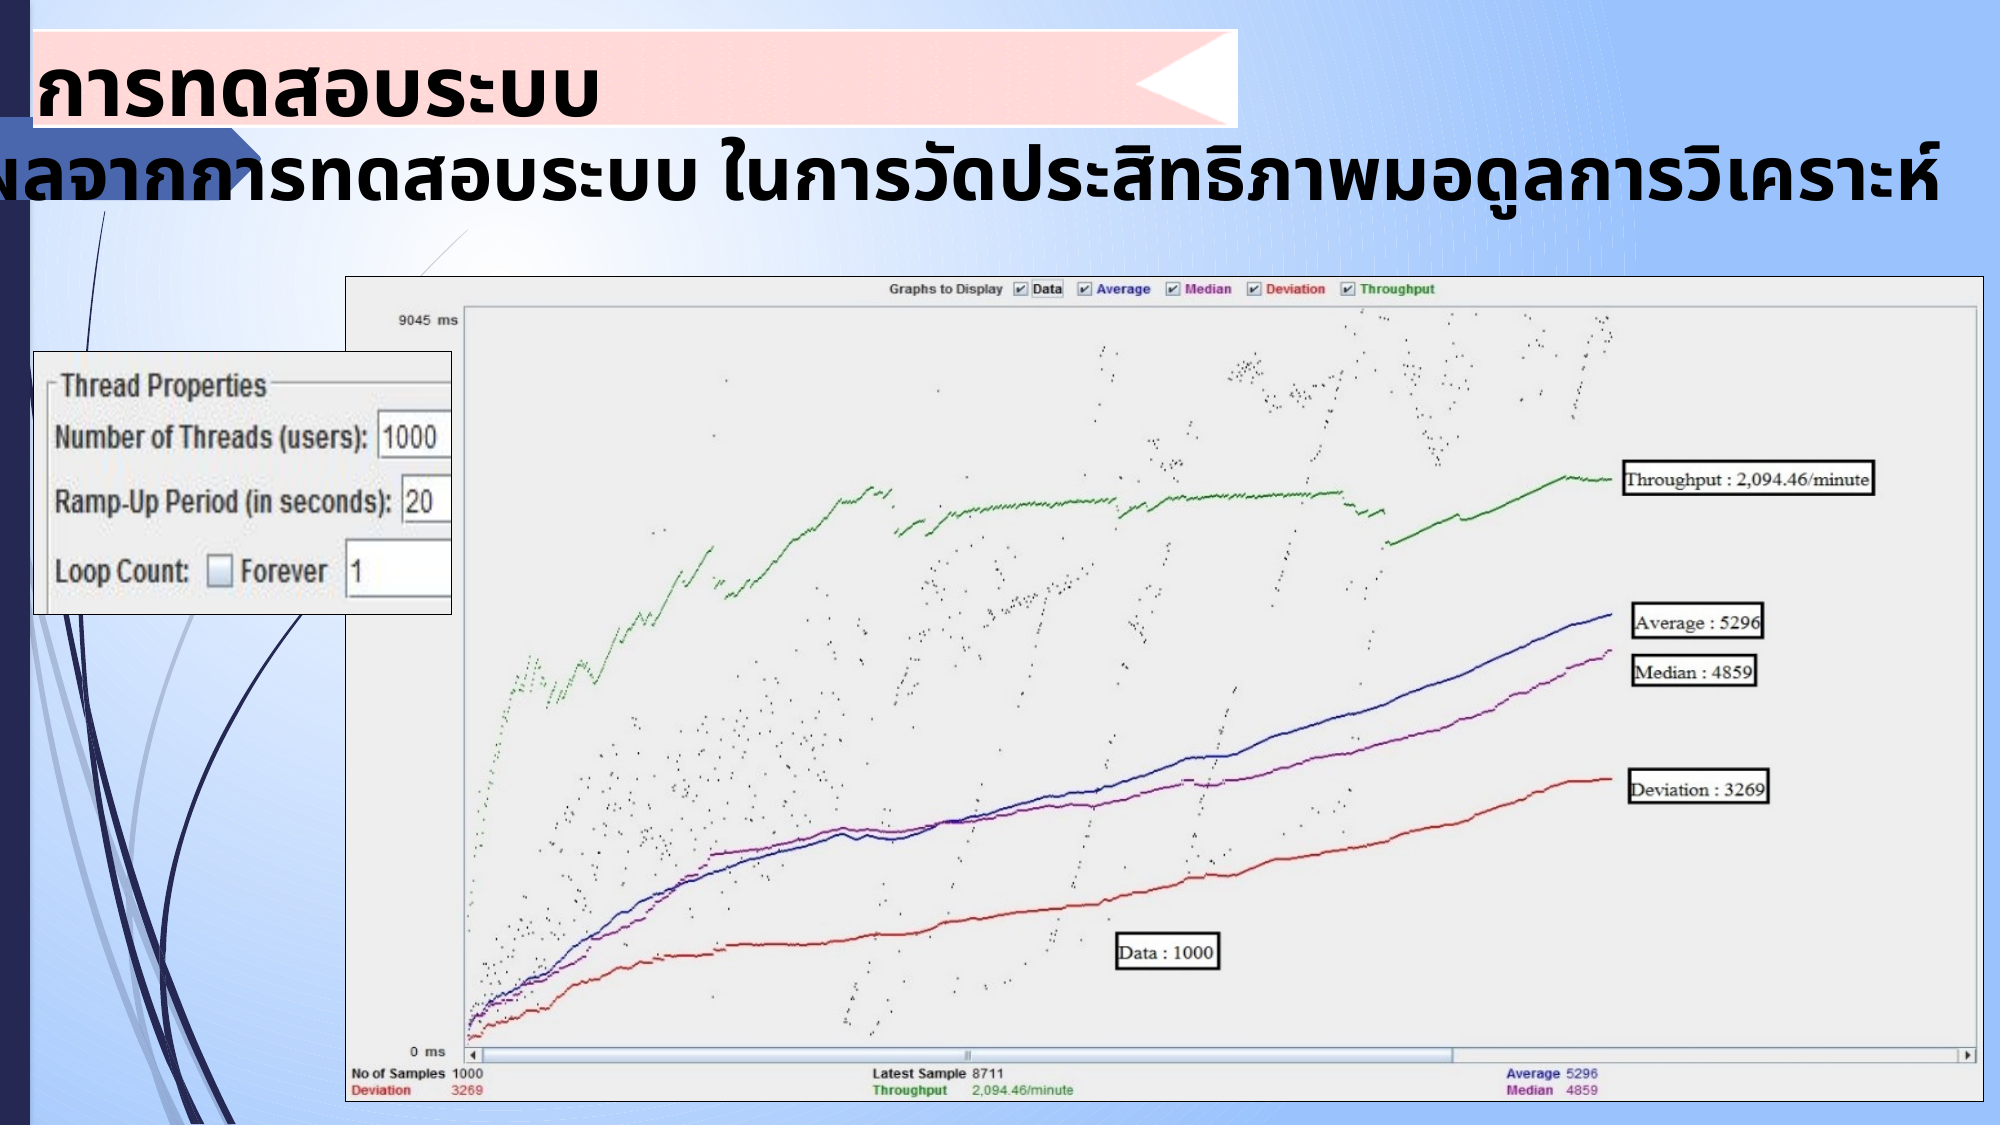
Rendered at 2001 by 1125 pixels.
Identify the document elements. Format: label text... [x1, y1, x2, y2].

picture [33, 275, 1985, 1103]
text_box การทดสอบระบบ [20, 25, 618, 118]
text_box ผลจากการทดสอบระบบ ในการวัดประสิทธิภาพมอดูลการวิเคราะห์ [0, 118, 1958, 223]
picture [33, 29, 1238, 128]
